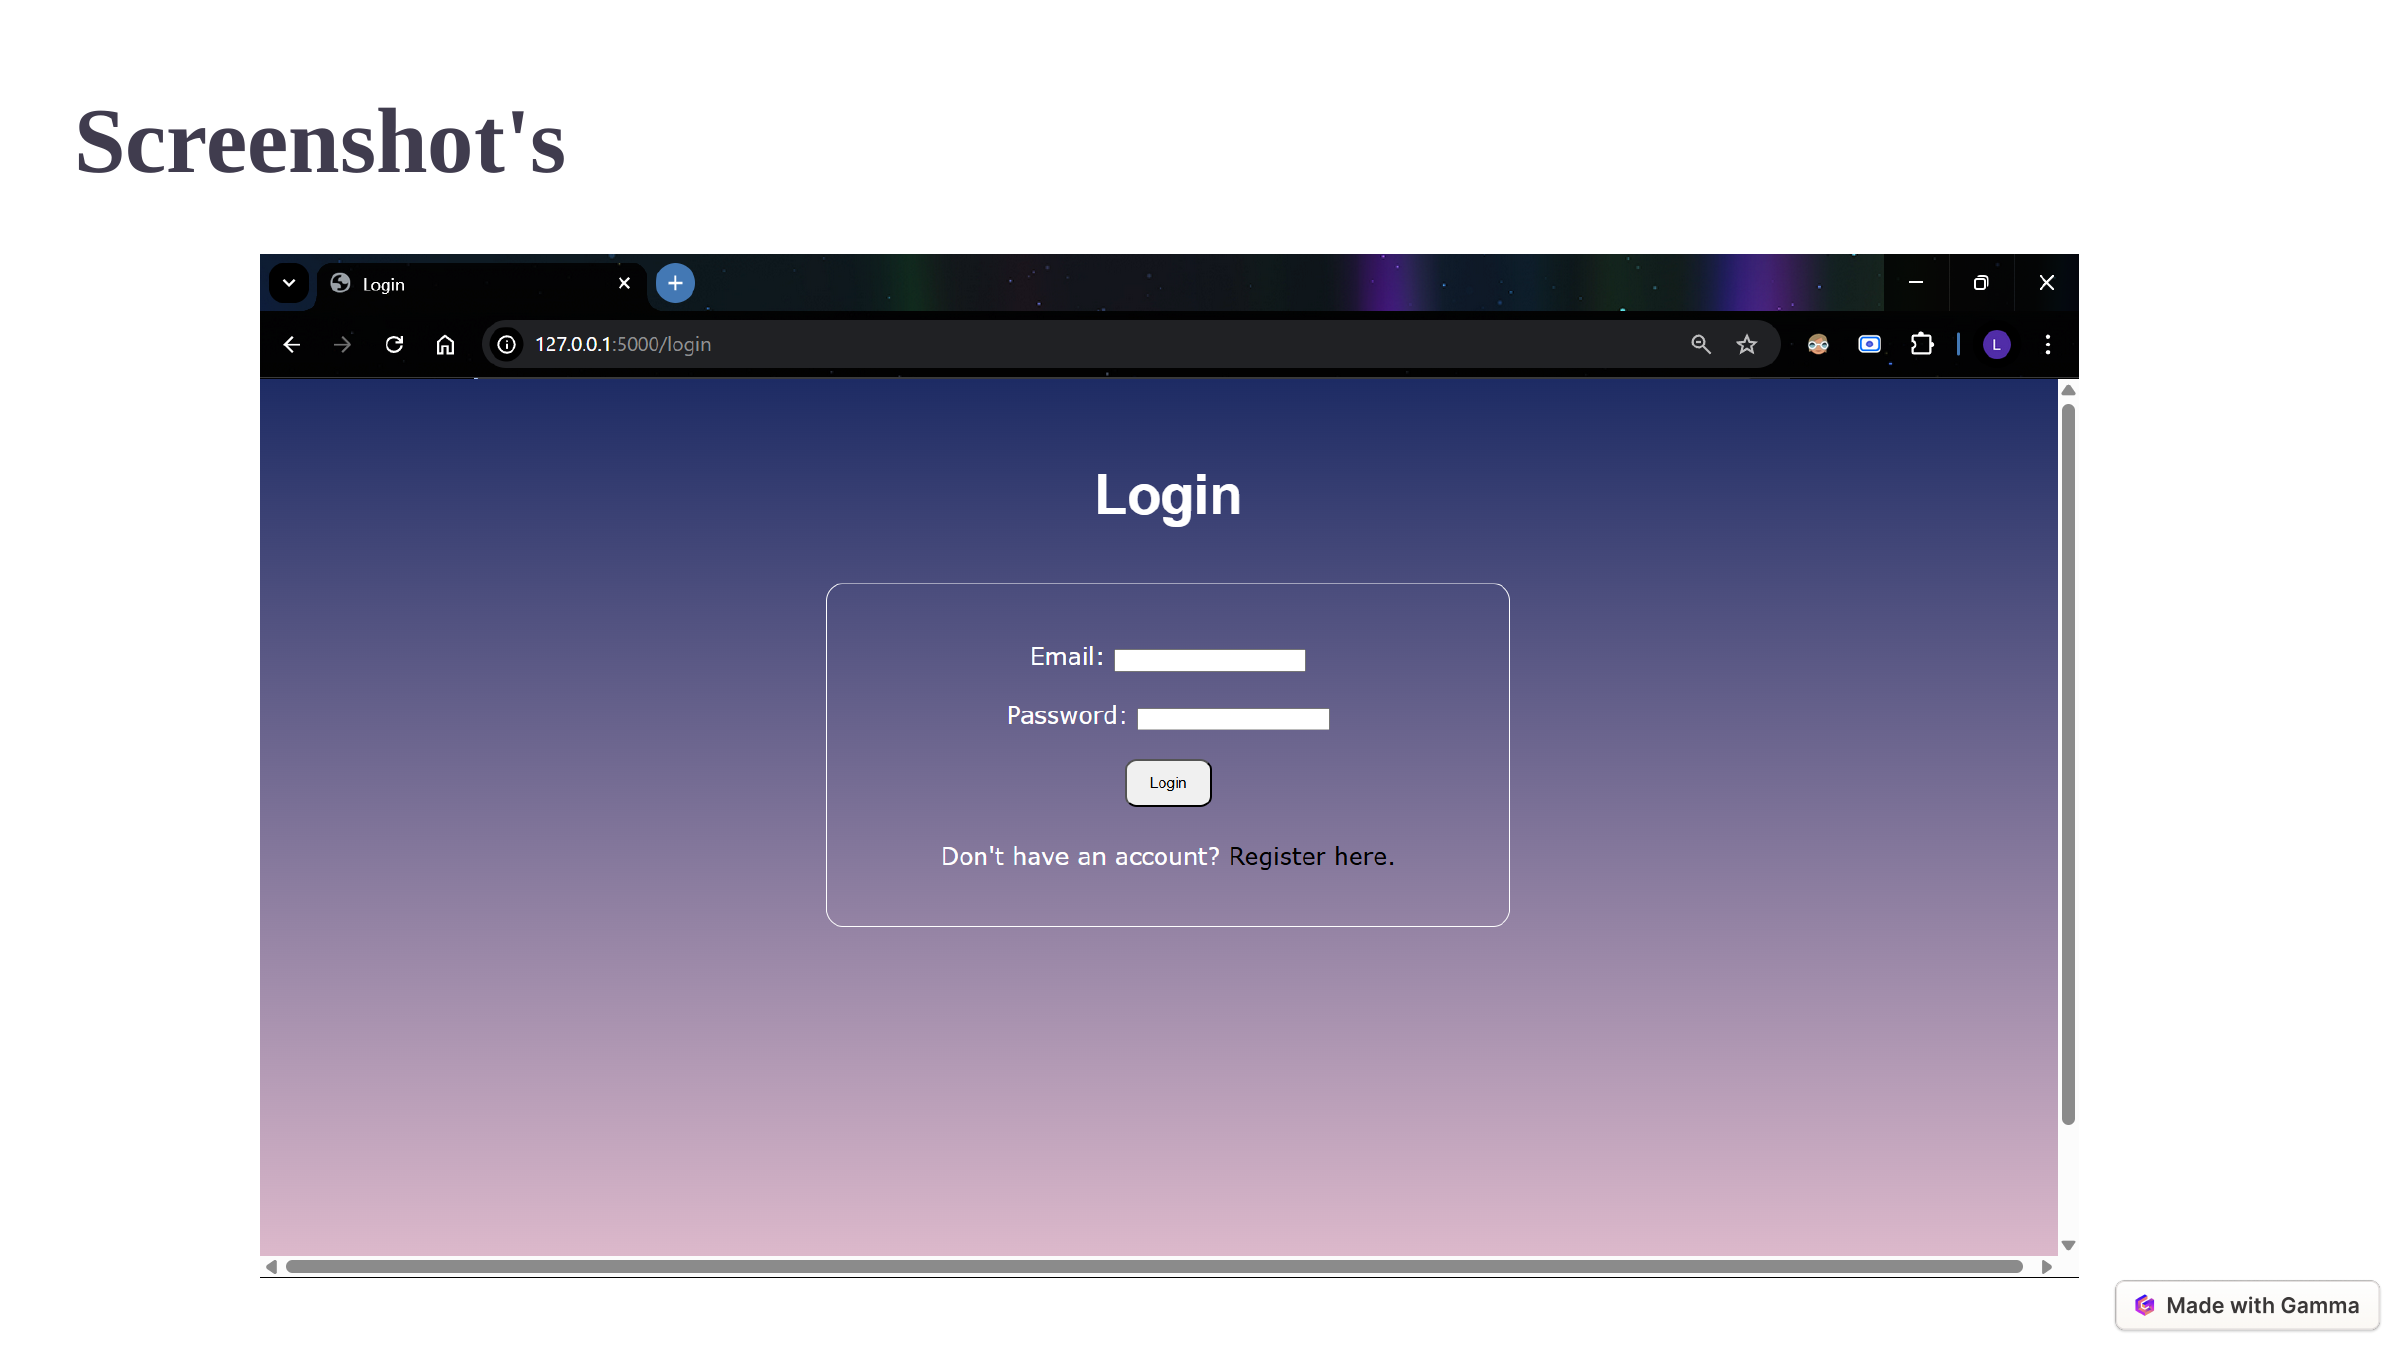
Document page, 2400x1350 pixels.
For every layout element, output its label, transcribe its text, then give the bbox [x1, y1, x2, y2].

picture [2106, 1271, 2389, 1339]
picture [260, 254, 2079, 1278]
text_box Screenshot's [59, 72, 1415, 199]
